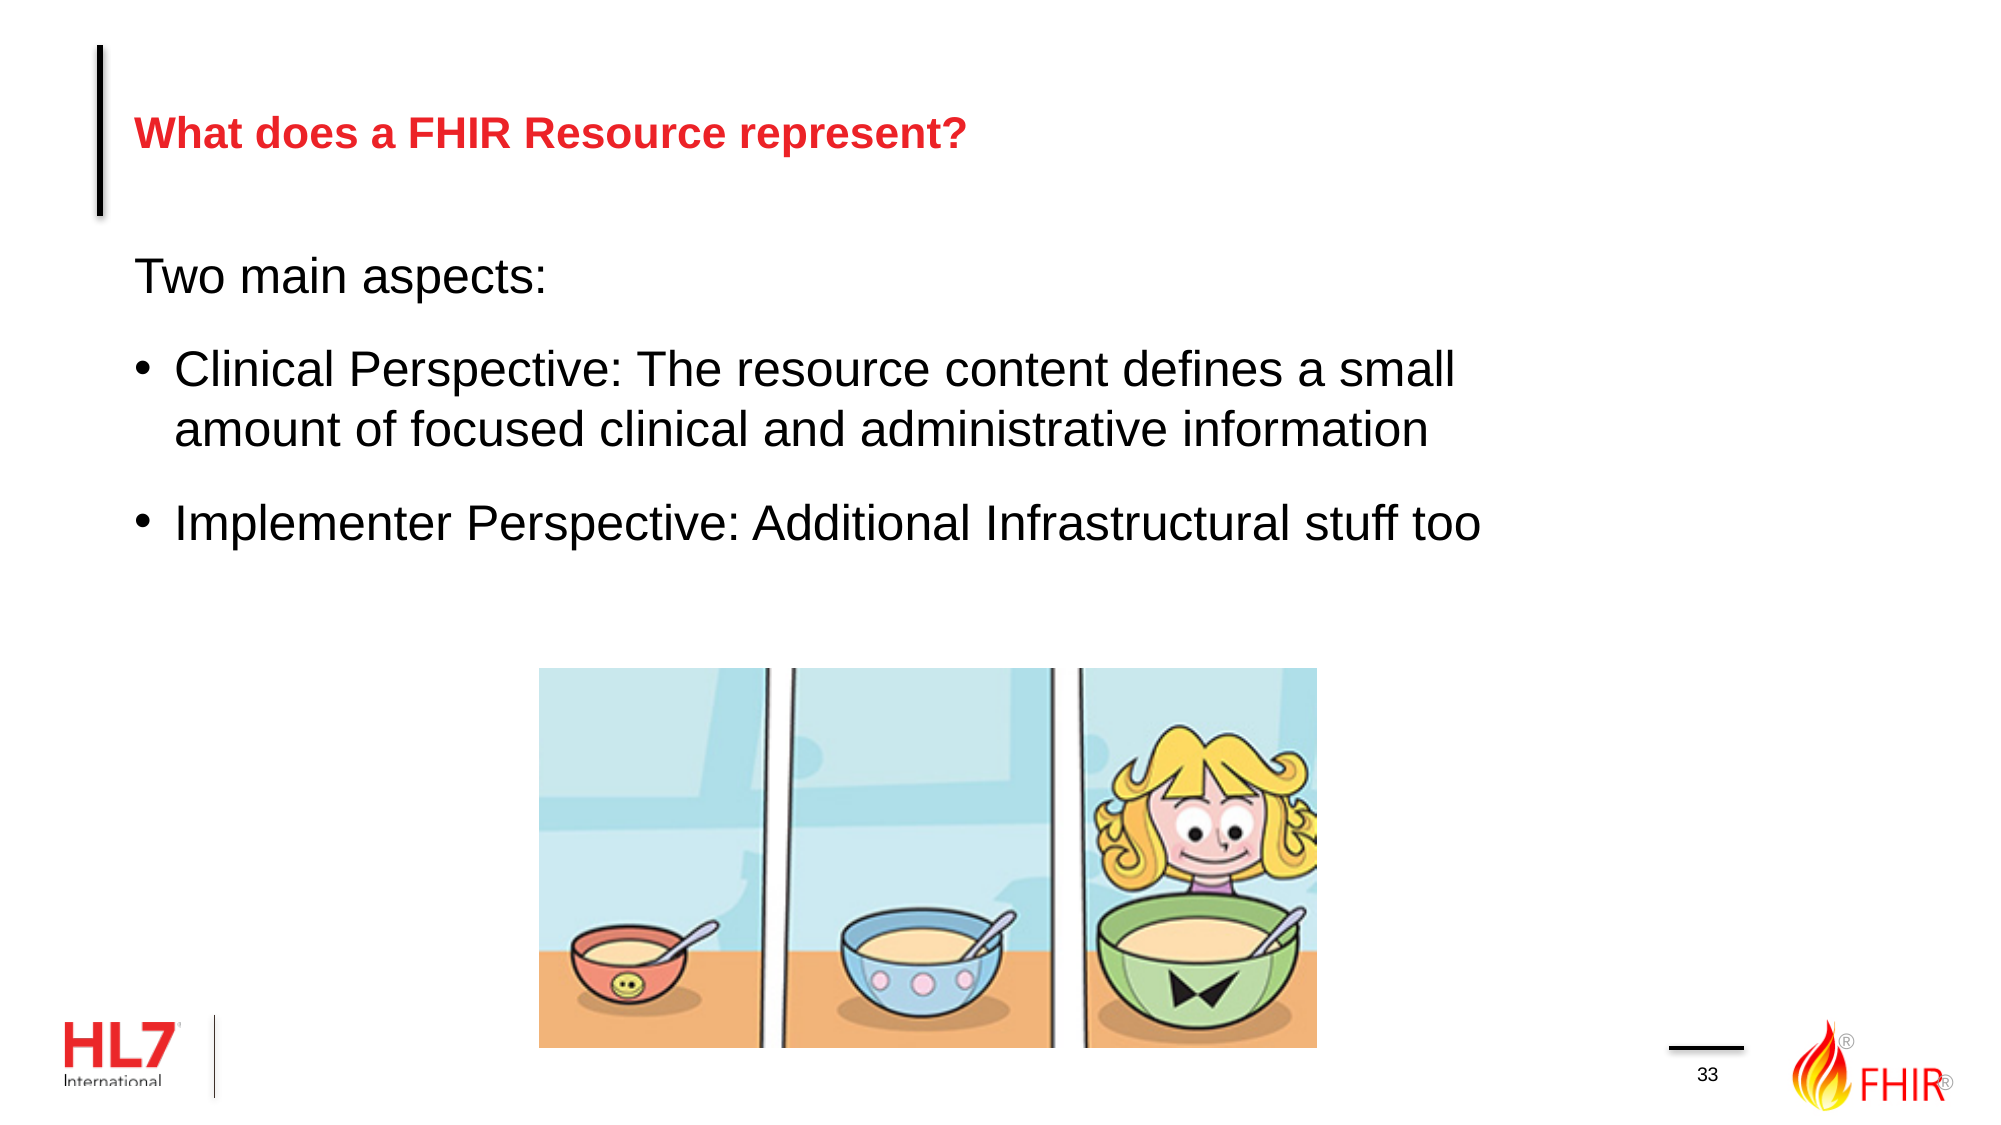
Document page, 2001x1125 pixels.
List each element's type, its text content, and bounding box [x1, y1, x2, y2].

title What does a FHIR Resource represent? [134, 45, 1935, 217]
picture [539, 668, 1317, 1048]
list Two main aspects: Clinical Perspective: The resource content defines a small amount of focused clinical and administrative information Implementer Perspective: Additional Infrastructural stuff too [134, 243, 1567, 742]
slide_number 33 [1678, 1048, 1738, 1086]
picture [1785, 1014, 1951, 1116]
